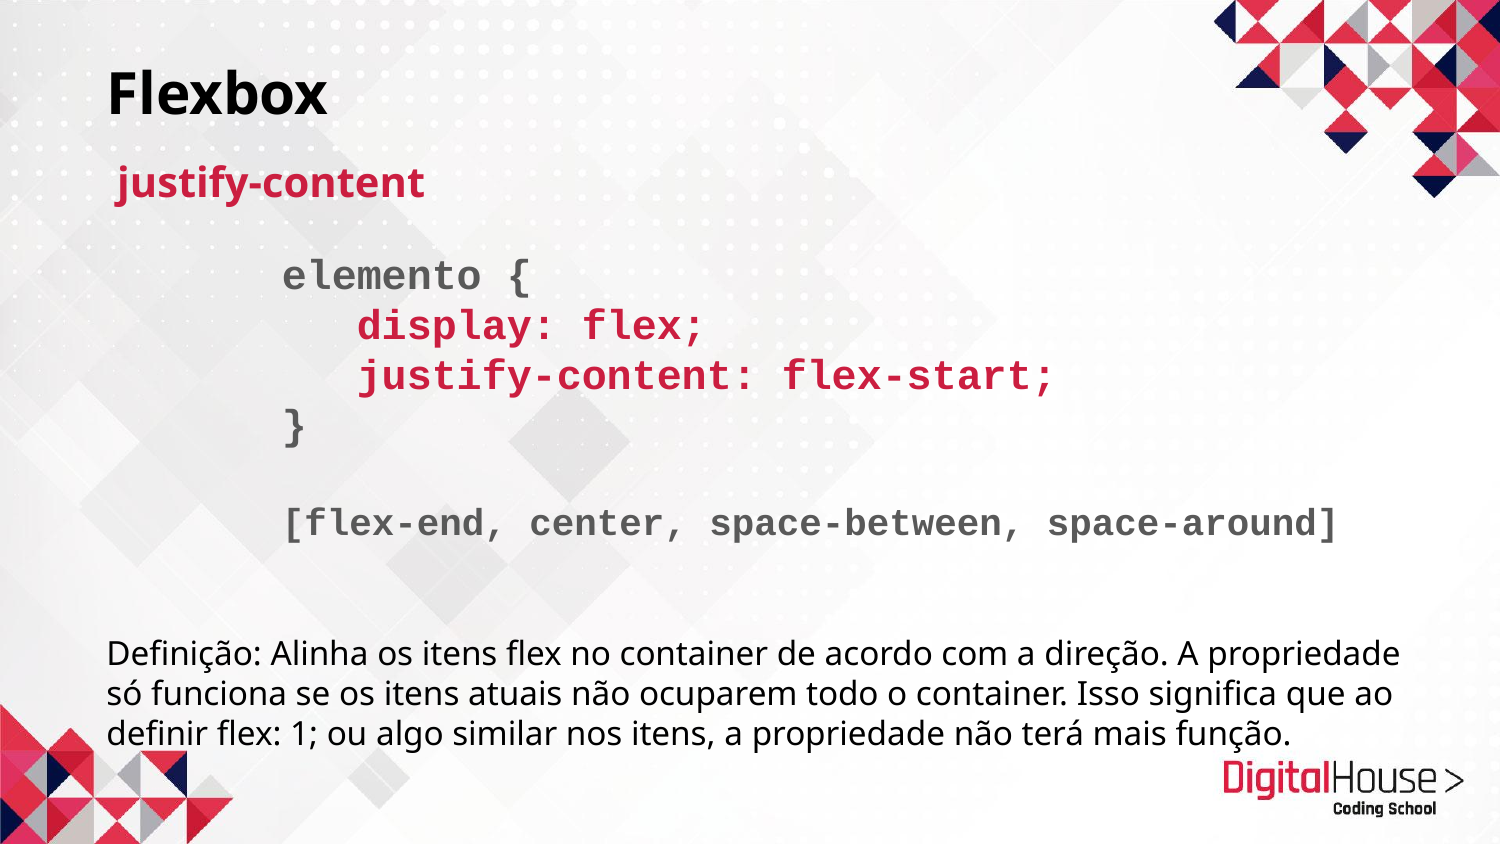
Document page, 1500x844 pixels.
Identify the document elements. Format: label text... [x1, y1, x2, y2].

title Flexbox [91, 3, 1193, 140]
text_box elemento { display: flex; justify-content: flex-start; } [flex-end, center, space-between, space-around] [266, 232, 1384, 563]
text_box justify-content [91, 140, 1365, 233]
picture [0, 0, 1500, 844]
text_box Definição: Alinha os itens flex no container de acordo com a direção. A propriedade só funciona se os itens atuais não ocuparem todo o container. Isso significa que ao definir flex: 1; ou algo similar nos itens, a propriedade não terá mais função. [91, 617, 1437, 755]
